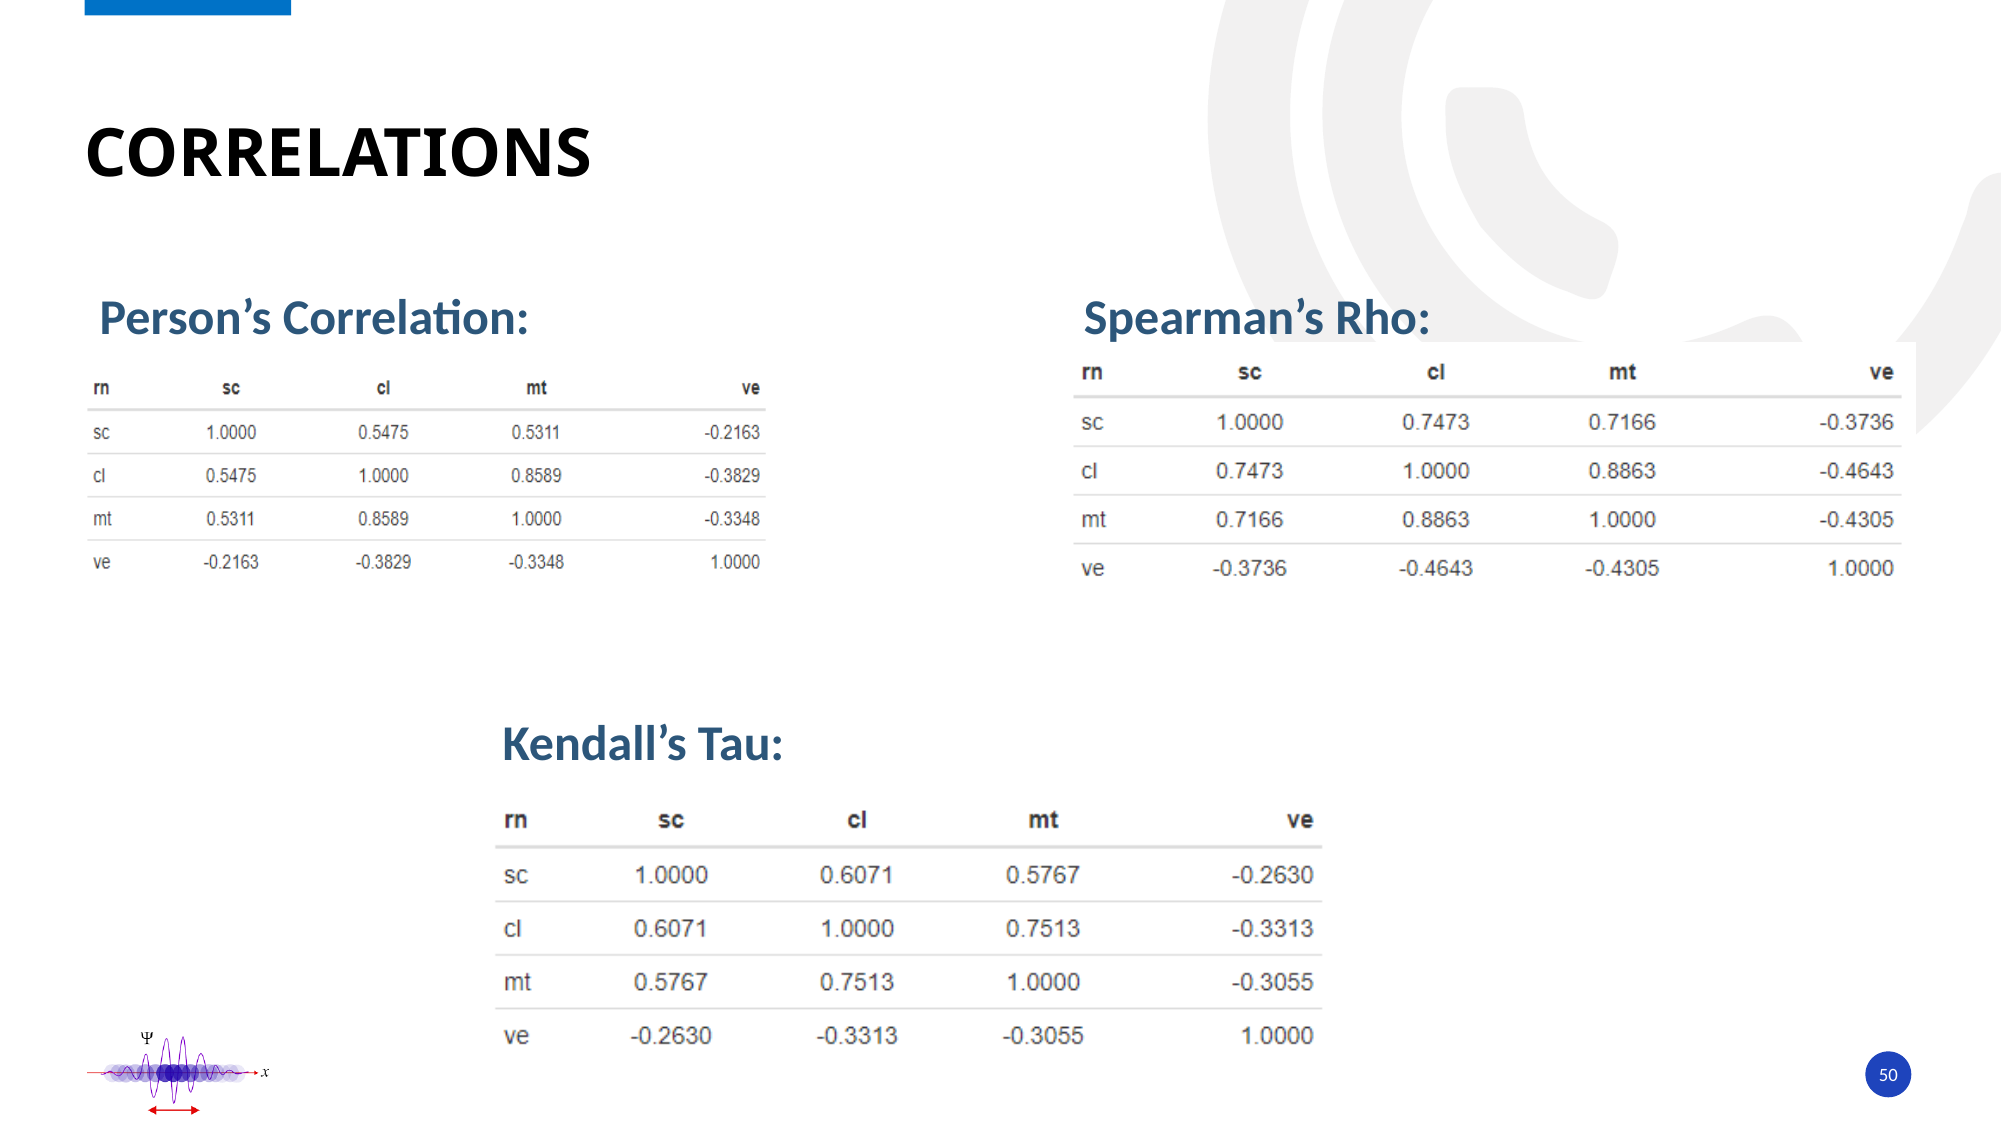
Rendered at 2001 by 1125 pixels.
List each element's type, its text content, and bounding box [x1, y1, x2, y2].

list Person’s Correlation: [84, 218, 711, 354]
text_box Spearman’s Rho: [1068, 277, 1458, 342]
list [487, 792, 1338, 1084]
picture [1066, 342, 1916, 620]
slide_number 50 [1864, 1059, 1913, 1090]
title Correlations [84, 40, 1914, 192]
list Kendall’s Tau: [487, 643, 1338, 779]
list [84, 368, 781, 605]
picture [87, 1026, 269, 1116]
